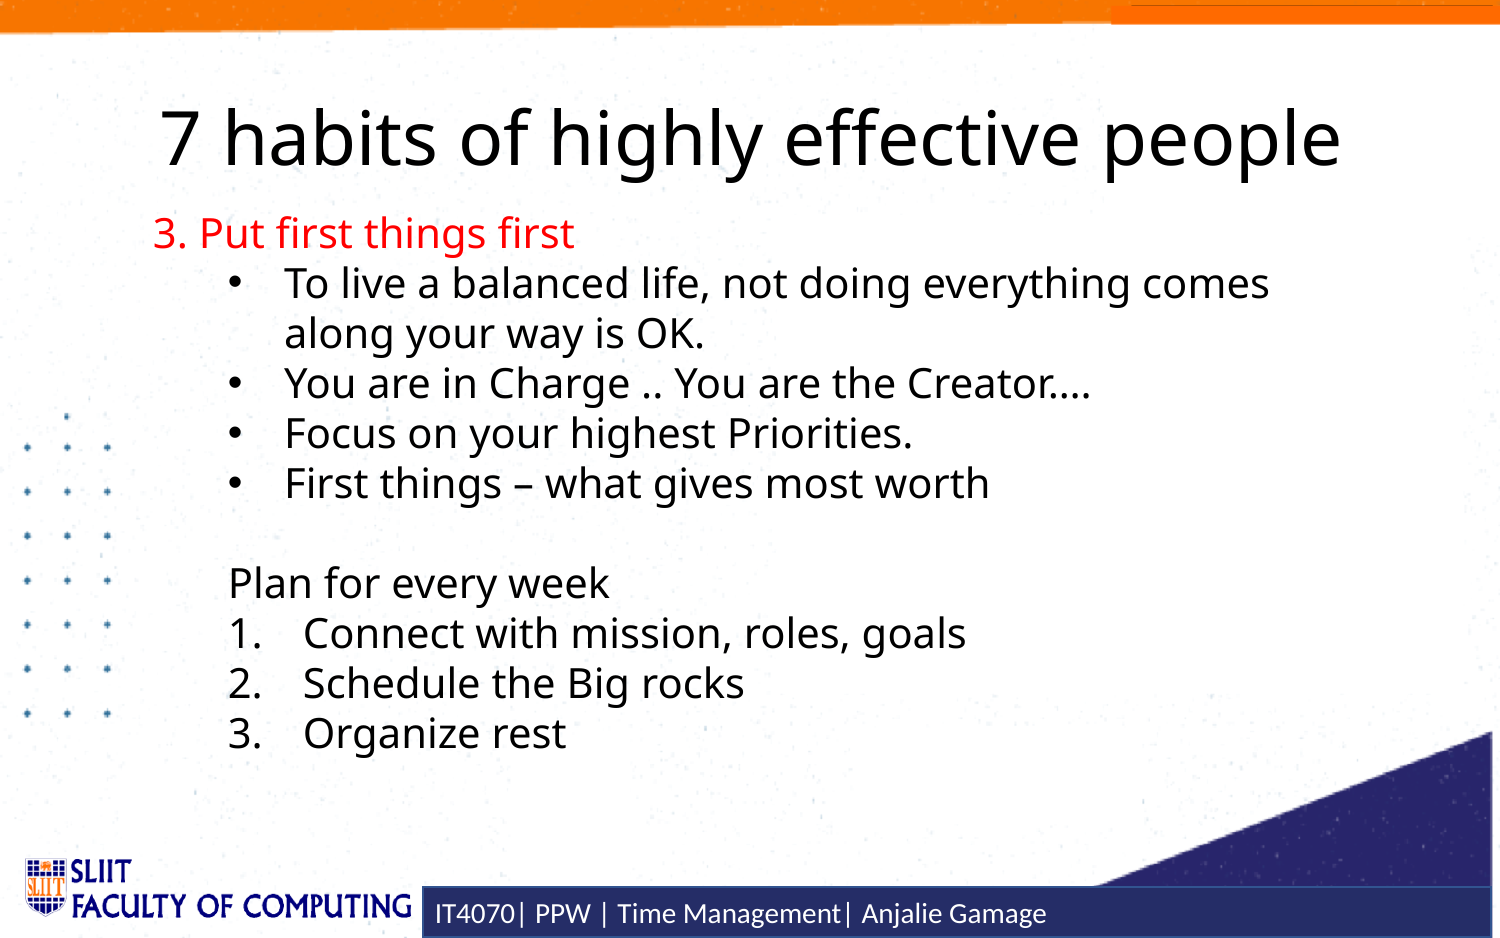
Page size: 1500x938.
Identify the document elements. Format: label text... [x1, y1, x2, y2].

text_box 7 habits of highly effective people [46, 31, 1477, 188]
text_box 3. Put first things first To live a balanced life, not doing everything comes along your way is OK. You are in Charge .. You are the Creator…. Focus on your highest Priorities. First things – what gives most worth Plan for every week Connect with mission, roles, goals Schedule the Big rocks Organize rest [138, 199, 1351, 865]
picture [0, 0, 1500, 938]
